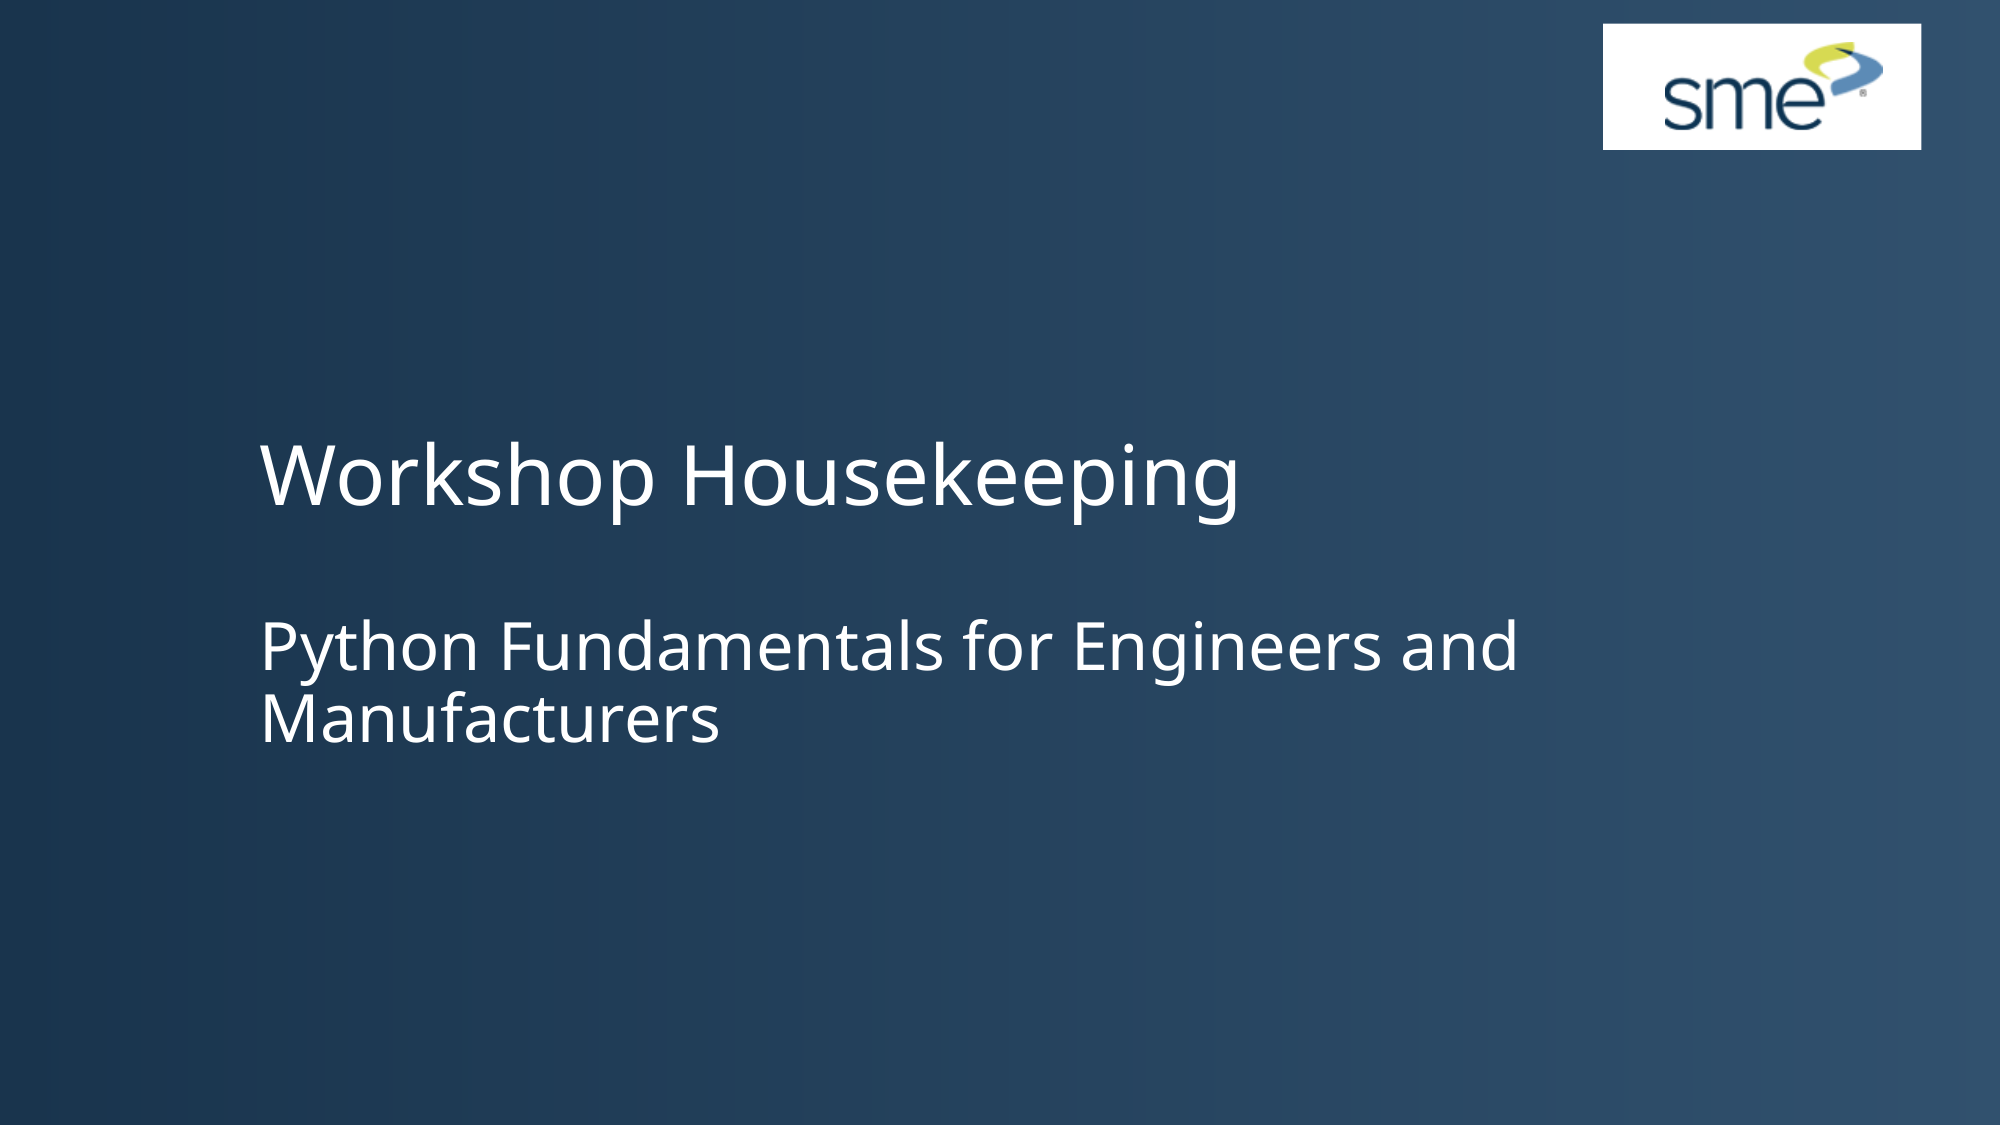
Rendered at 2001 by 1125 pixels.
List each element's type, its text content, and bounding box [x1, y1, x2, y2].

picture [1664, 42, 1883, 132]
title Workshop Housekeeping Python Fundamentals for Engineers and Manufacturers [244, 373, 1745, 765]
text_box [1602, 23, 1922, 151]
